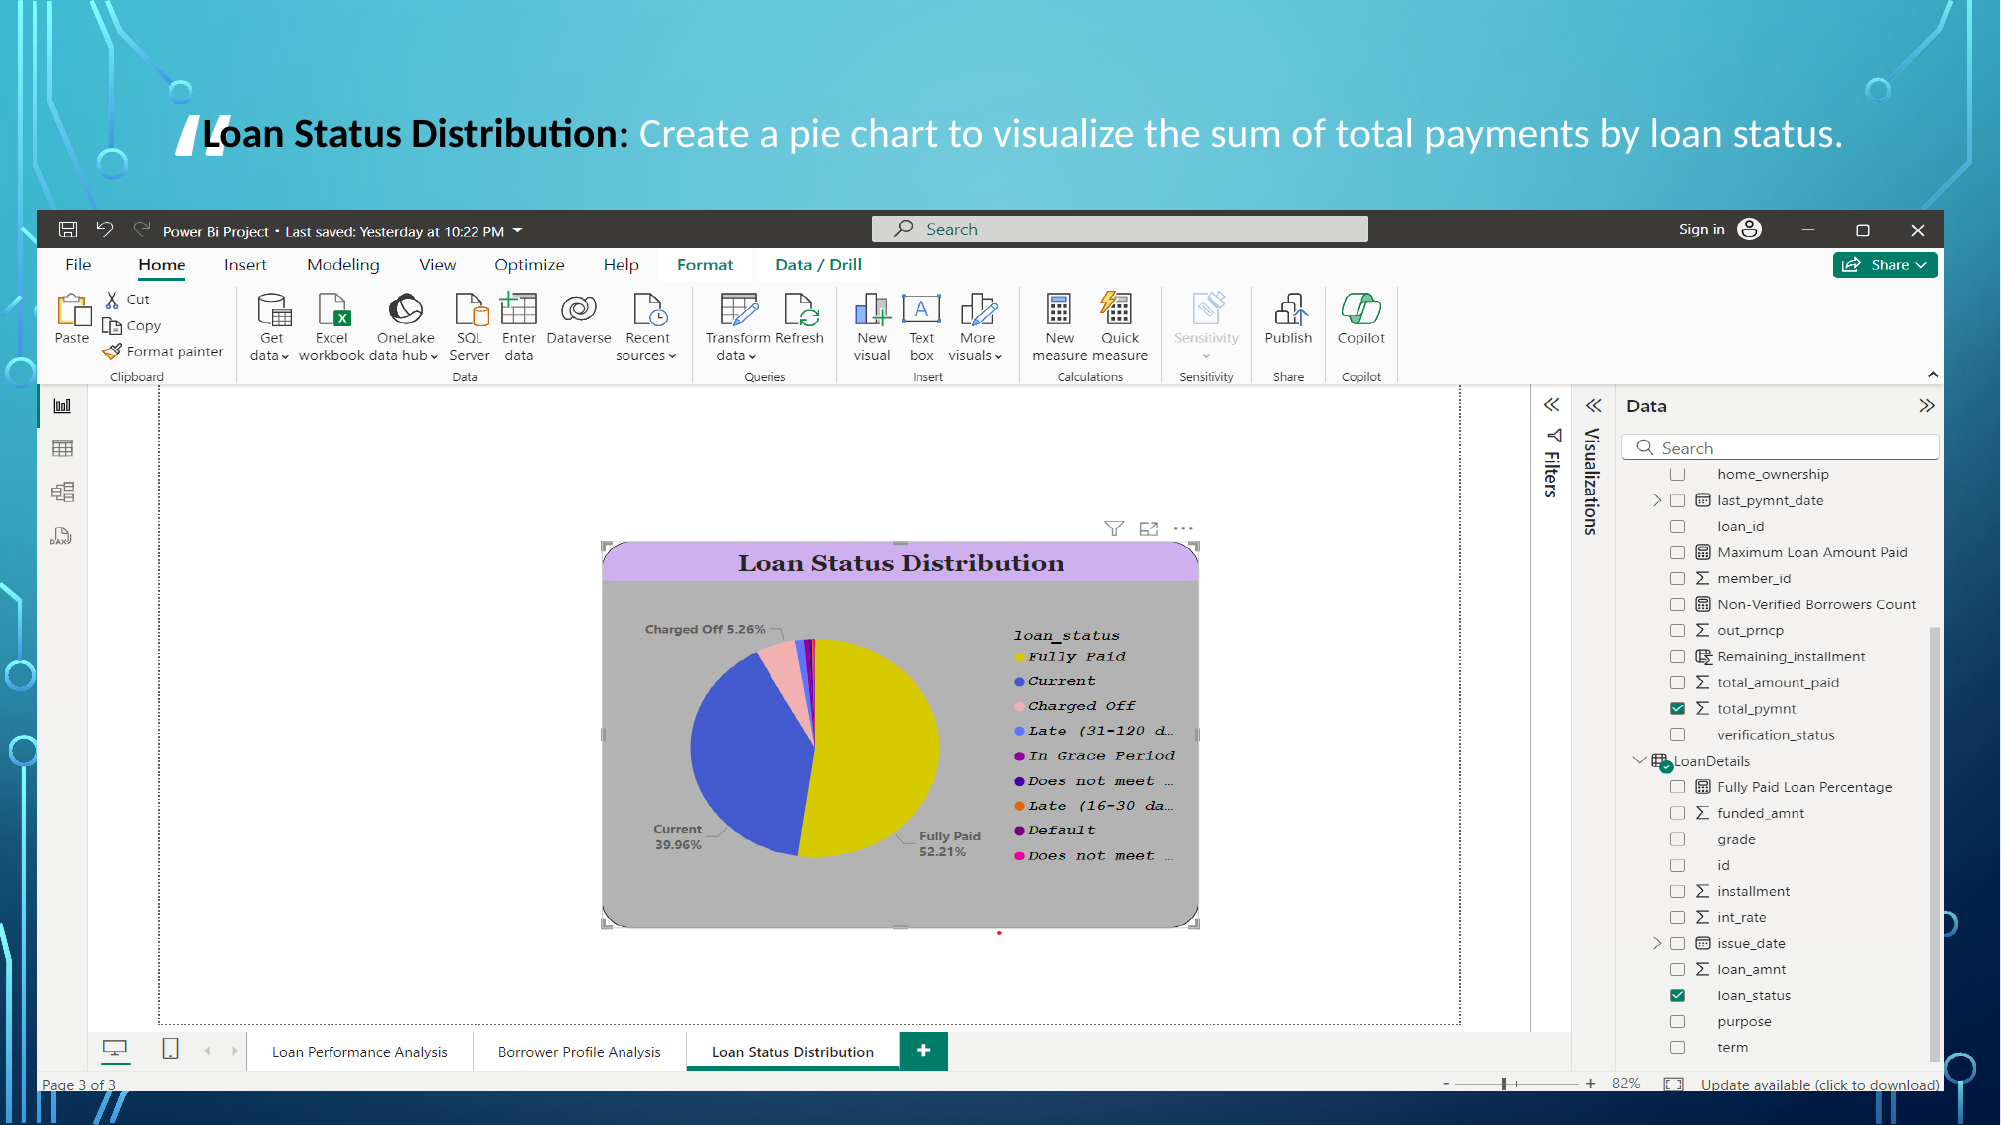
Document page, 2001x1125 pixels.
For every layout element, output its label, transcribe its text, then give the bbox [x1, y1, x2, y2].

picture [37, 210, 1944, 1091]
list Loan Status Distribution: Create a pie chart to visualize the sum of total payments by loan status. [187, 61, 1958, 191]
